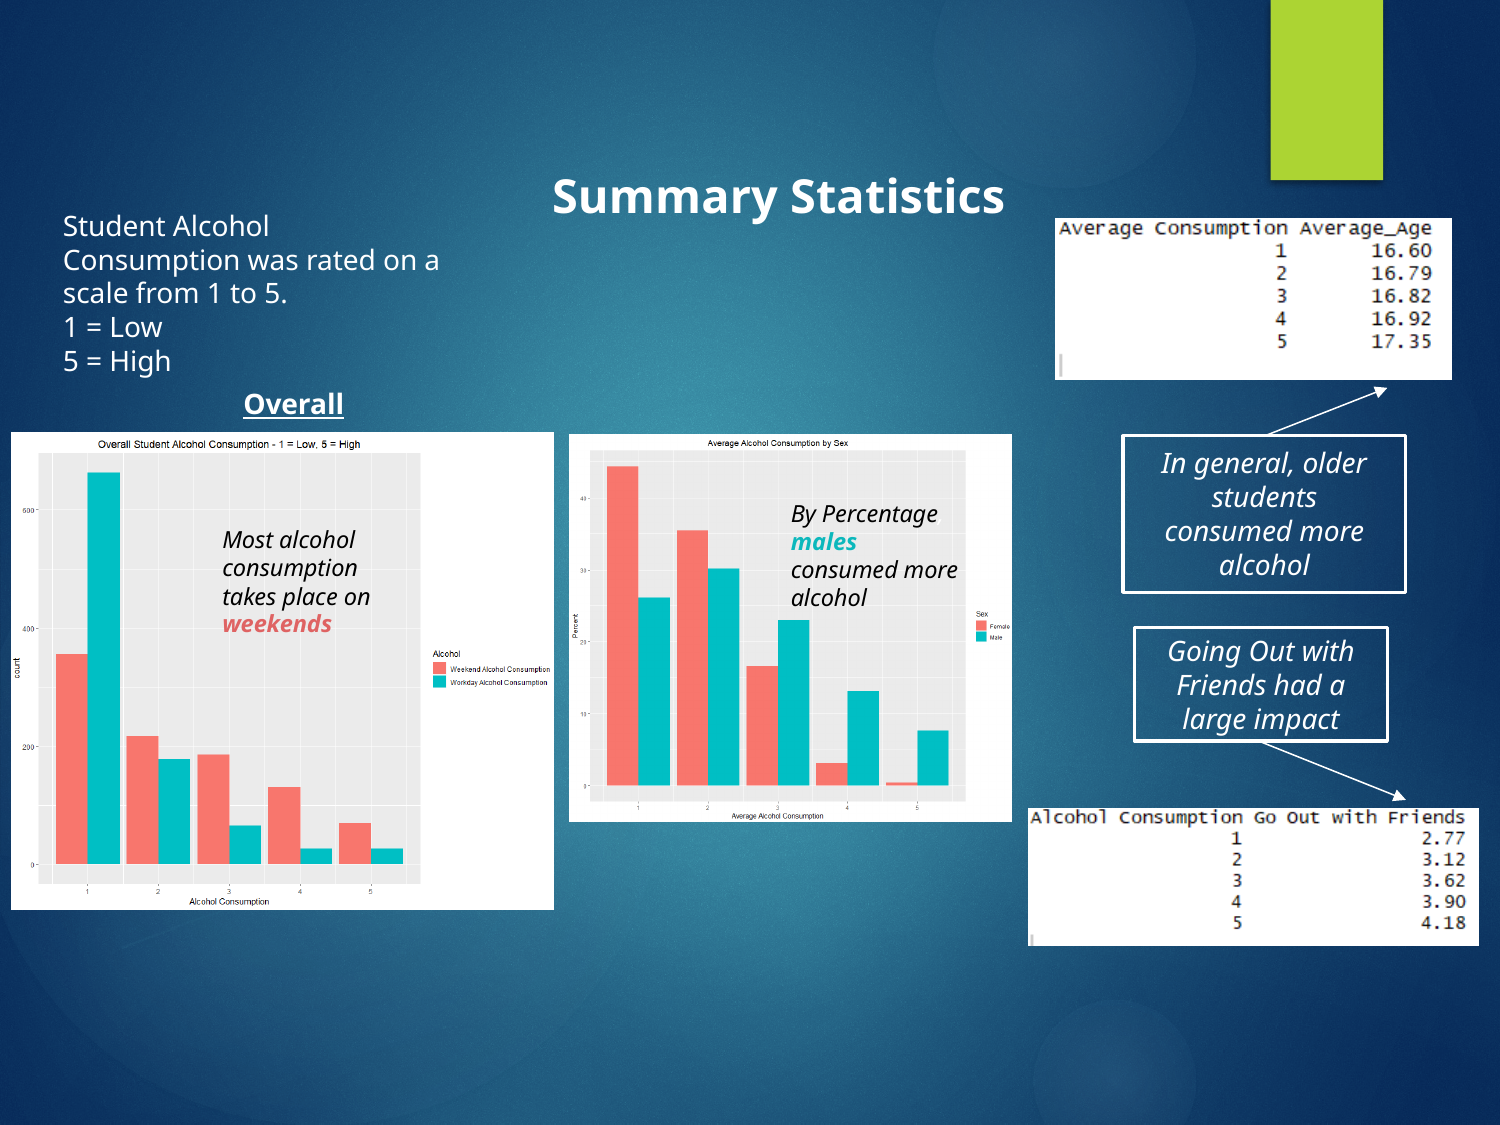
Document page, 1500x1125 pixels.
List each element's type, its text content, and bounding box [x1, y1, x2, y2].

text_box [1261, 742, 1407, 801]
text_box Summary Statistics [537, 159, 1021, 231]
picture [10, 432, 554, 911]
picture [569, 434, 1012, 822]
text_box Student Alcohol Consumption was rated on a scale from 1 to 5. 1 = Low 5 = High [48, 201, 457, 385]
text_box Overall [228, 379, 360, 428]
picture [1054, 218, 1453, 380]
text_box [1133, 626, 1389, 743]
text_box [1264, 387, 1388, 437]
picture [1027, 808, 1480, 946]
text_box [1121, 434, 1407, 594]
